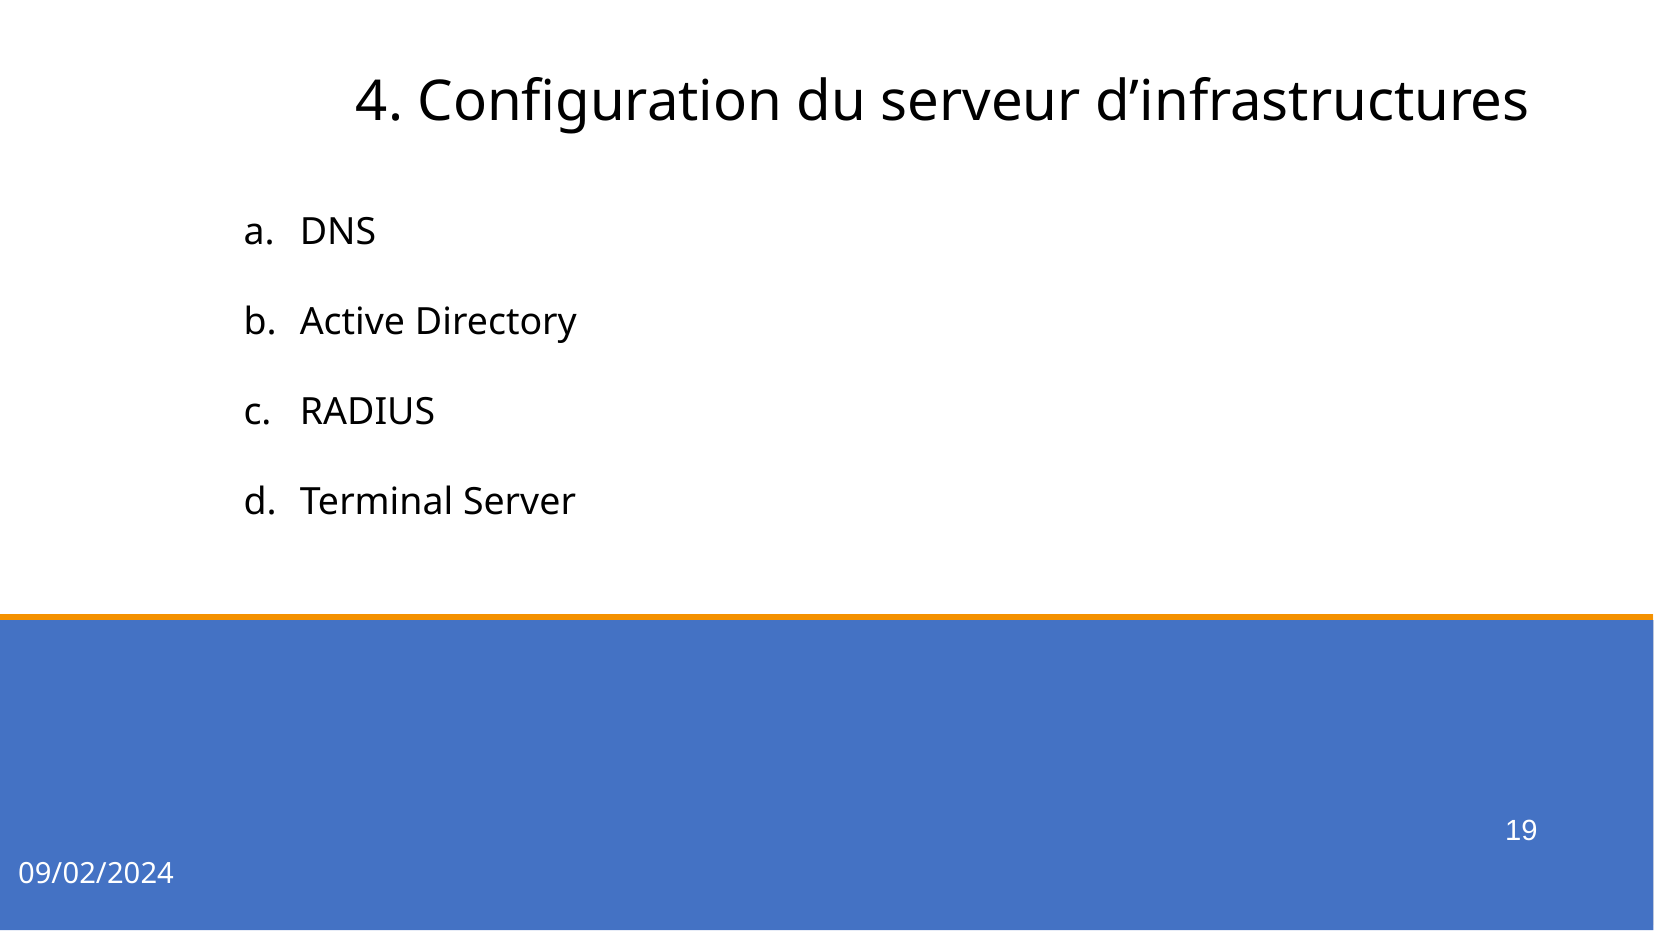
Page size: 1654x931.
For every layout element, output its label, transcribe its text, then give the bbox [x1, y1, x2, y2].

text_box 4. Configuration du serveur d’infrastructures [209, 48, 1601, 162]
text_box 19 [1490, 803, 1553, 854]
text_box DNS Active Directory RADIUS Terminal Server [209, 191, 960, 711]
text_box 09/02/2024 [12, 827, 307, 917]
